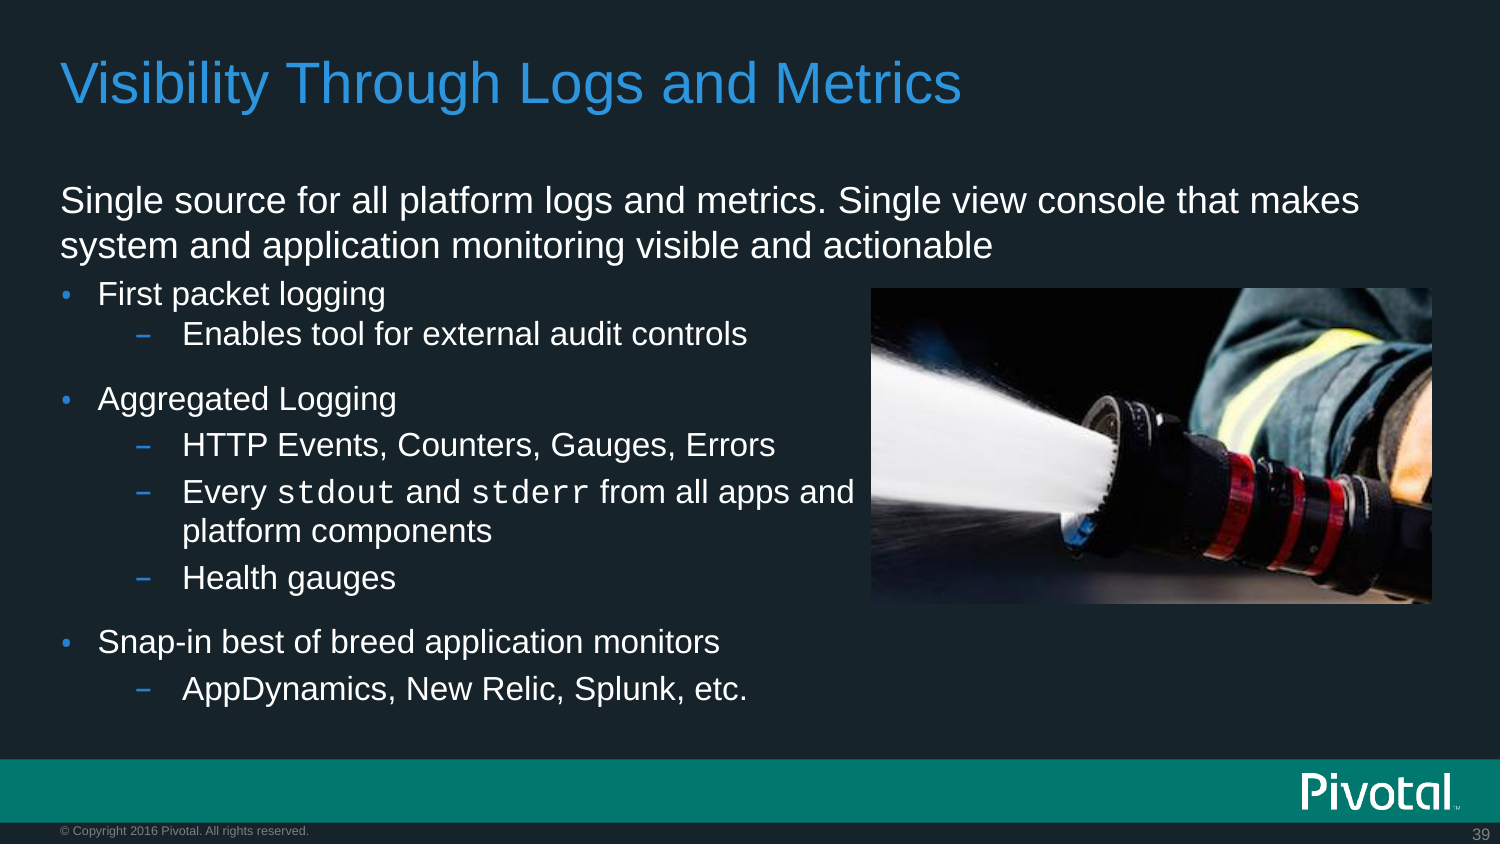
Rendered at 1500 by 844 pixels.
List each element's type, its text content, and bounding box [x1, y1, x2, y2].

picture [870, 288, 1433, 604]
picture [1302, 773, 1460, 810]
list Single source for all platform logs and metrics. Single view console that makes system and application monitoring visible and actionable First packet logging Enables tool for external audit controls Aggregated Logging HTTP Events, Counters, Gauges, Errors Every stdout and stderr from all apps and platform components Health gauges Snap-in best of breed application monitors AppDynamics, New Relic, Splunk, etc. [60, 176, 1440, 732]
title Visibility Through Logs and Metrics [60, 53, 1210, 129]
